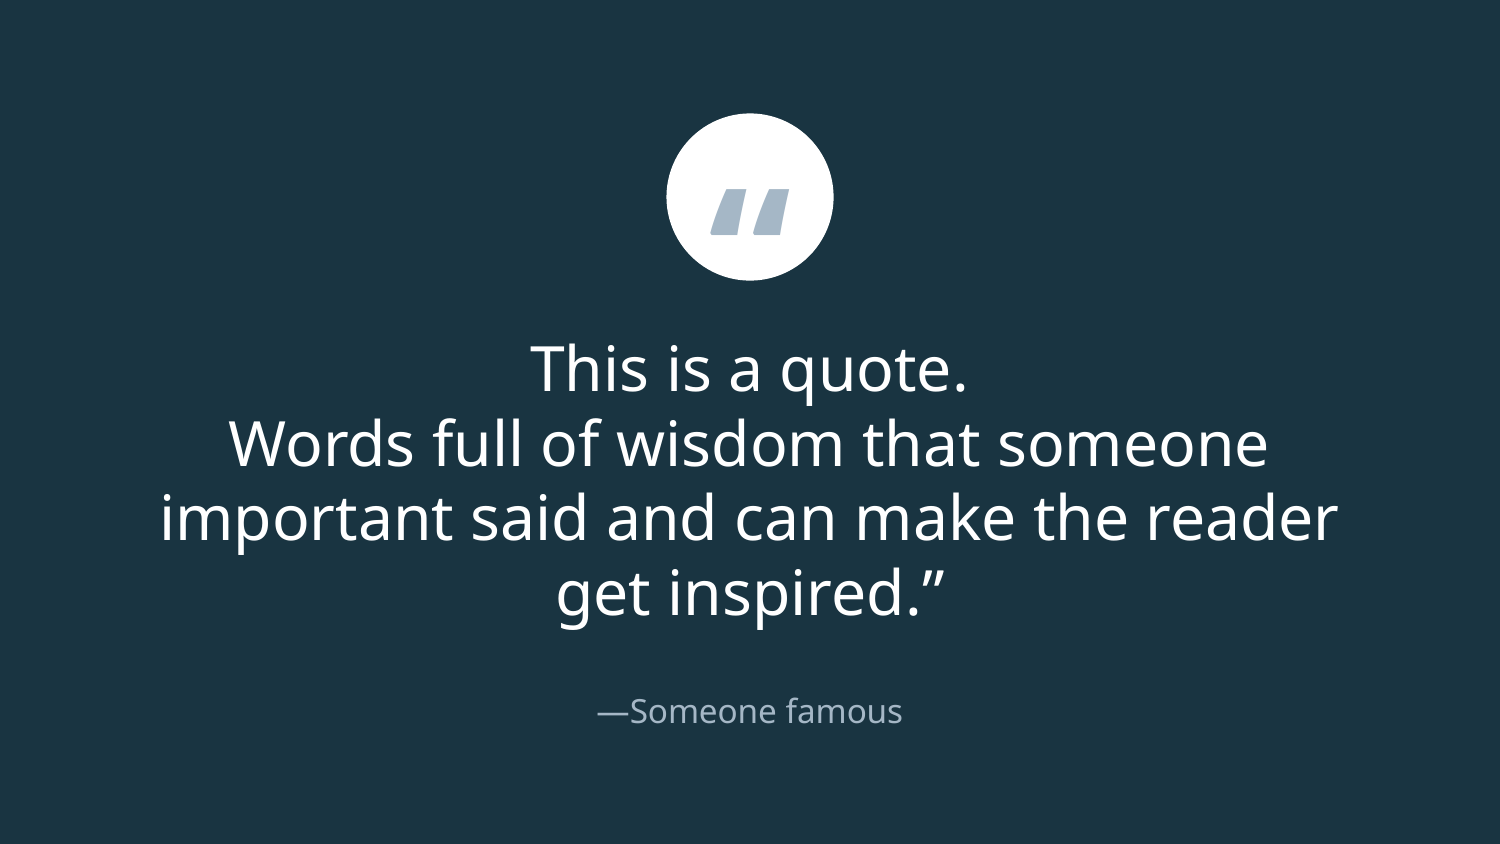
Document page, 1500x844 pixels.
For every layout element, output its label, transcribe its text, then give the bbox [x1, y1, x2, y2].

subtitle —Someone famous [135, 669, 1365, 760]
subtitle “ [135, 209, 1365, 287]
title This is a quote. Words full of wisdom that someone important said and can make the reader get inspired.” [130, 304, 1370, 653]
